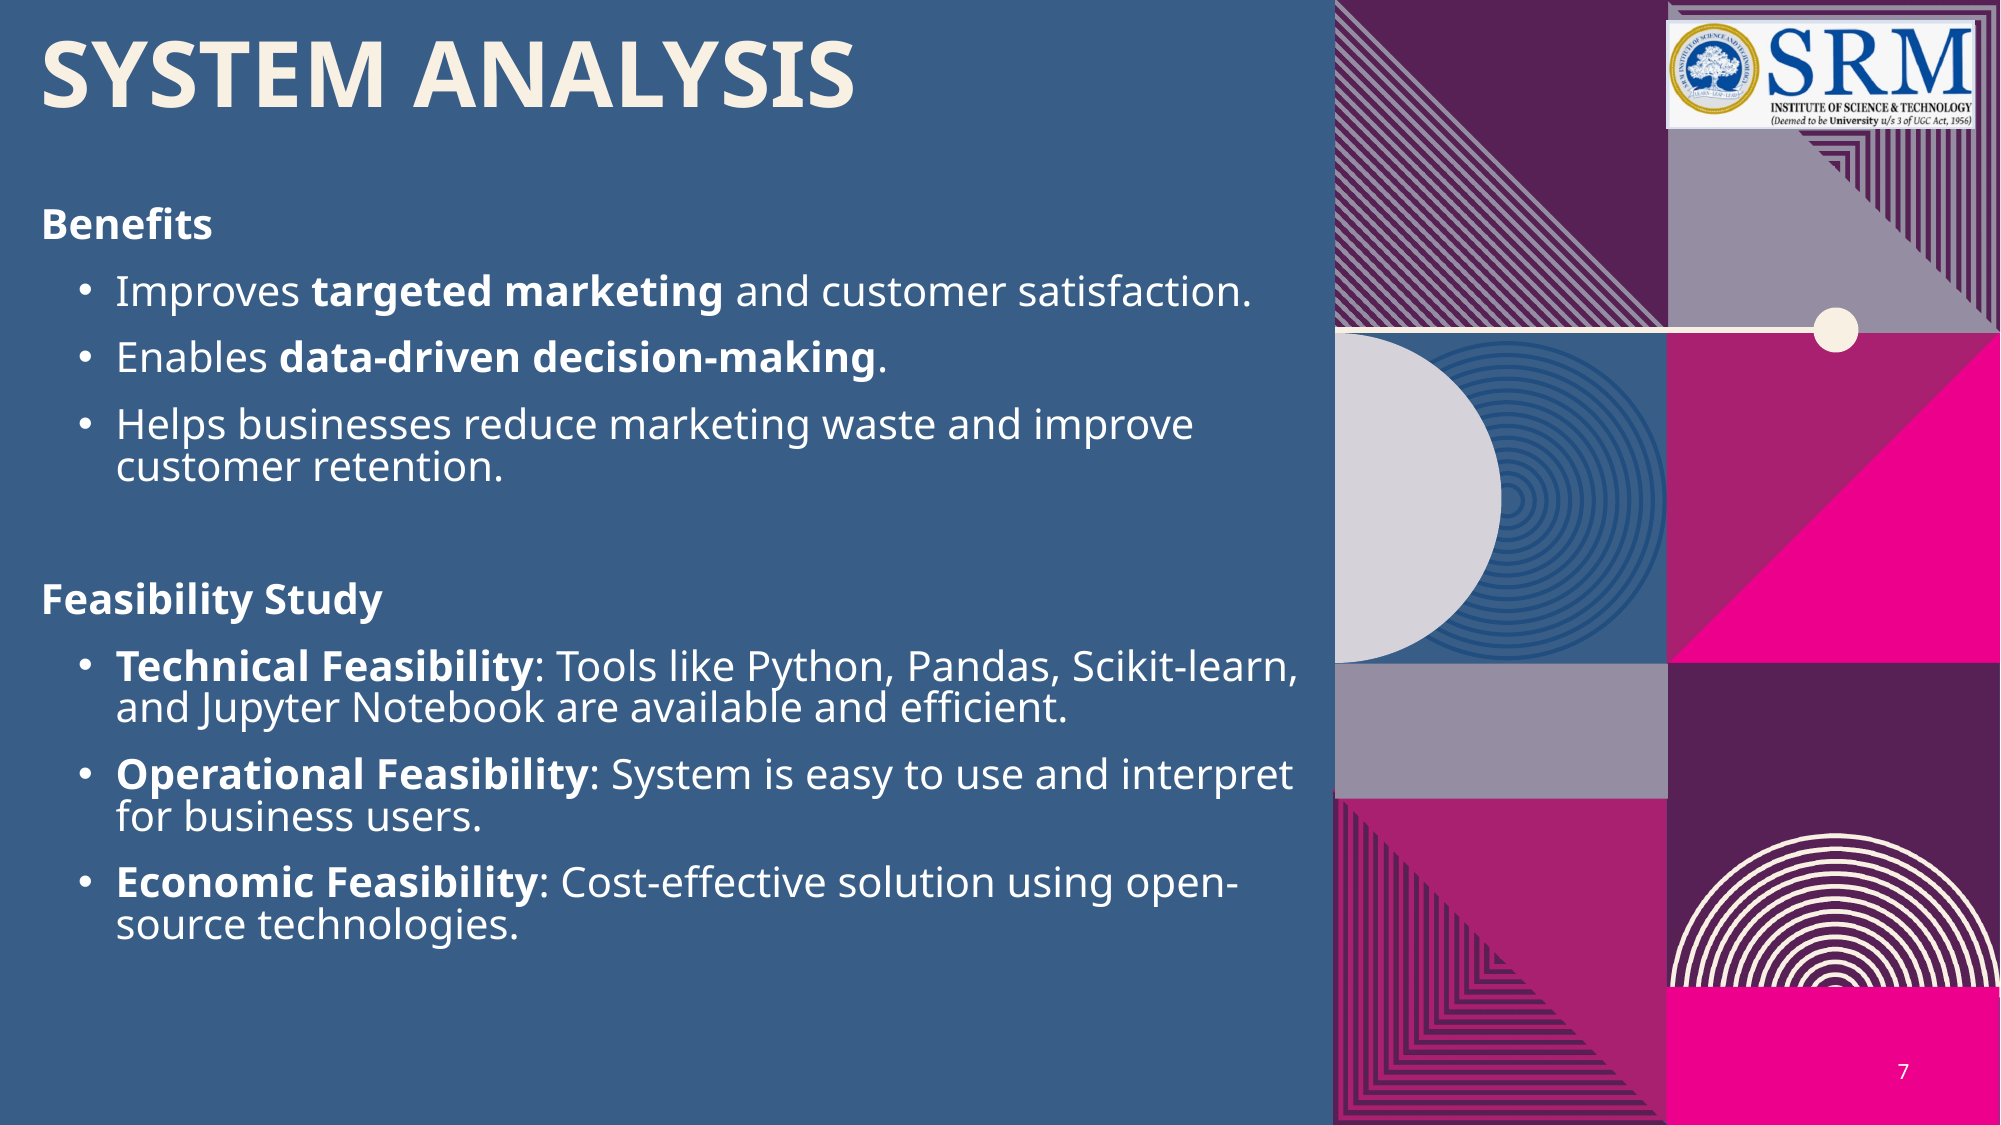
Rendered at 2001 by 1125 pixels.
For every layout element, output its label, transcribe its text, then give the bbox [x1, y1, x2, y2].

picture [1669, 833, 2001, 998]
slide_number 7 [1849, 1042, 1925, 1103]
list Benefits Improves targeted marketing and customer satisfaction. Enables data-driven decision-making. Helps businesses reduce marketing waste and improve customer retention. Feasibility Study Technical Feasibility: Tools like Python, Pandas, Scikit-learn, and Jupyter Notebook are available and efficient. Operational Feasibility: System is easy to use and interpret for business users. Economic Feasibility: Cost-effective solution using open-source technologies. [25, 131, 1318, 1125]
picture [1333, 791, 1667, 1125]
title System Analysis [25, 20, 1107, 131]
picture [1335, 0, 2001, 333]
